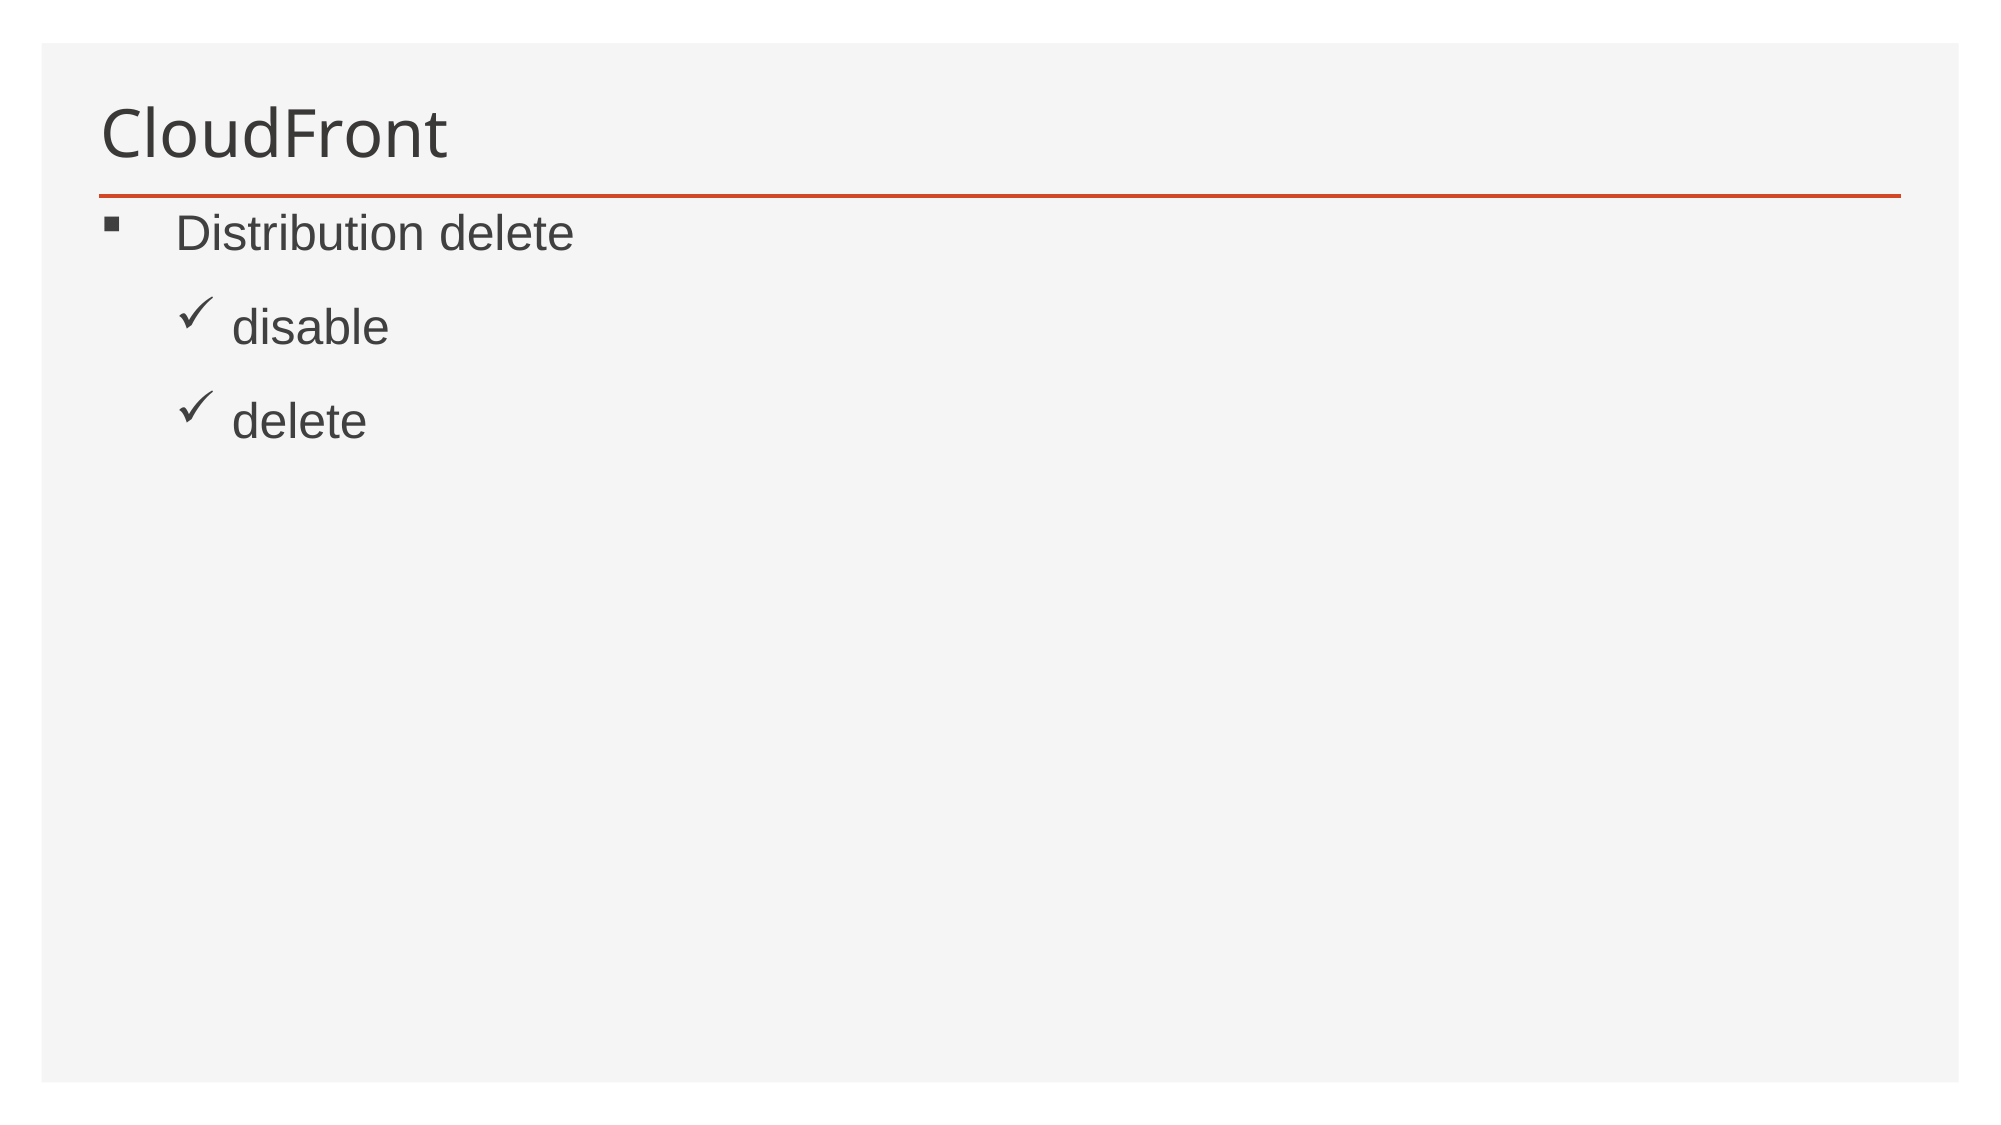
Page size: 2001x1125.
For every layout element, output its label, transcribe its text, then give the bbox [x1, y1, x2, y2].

list Distribution delete disable delete [85, 204, 1711, 1052]
title CloudFront [85, 73, 1214, 179]
